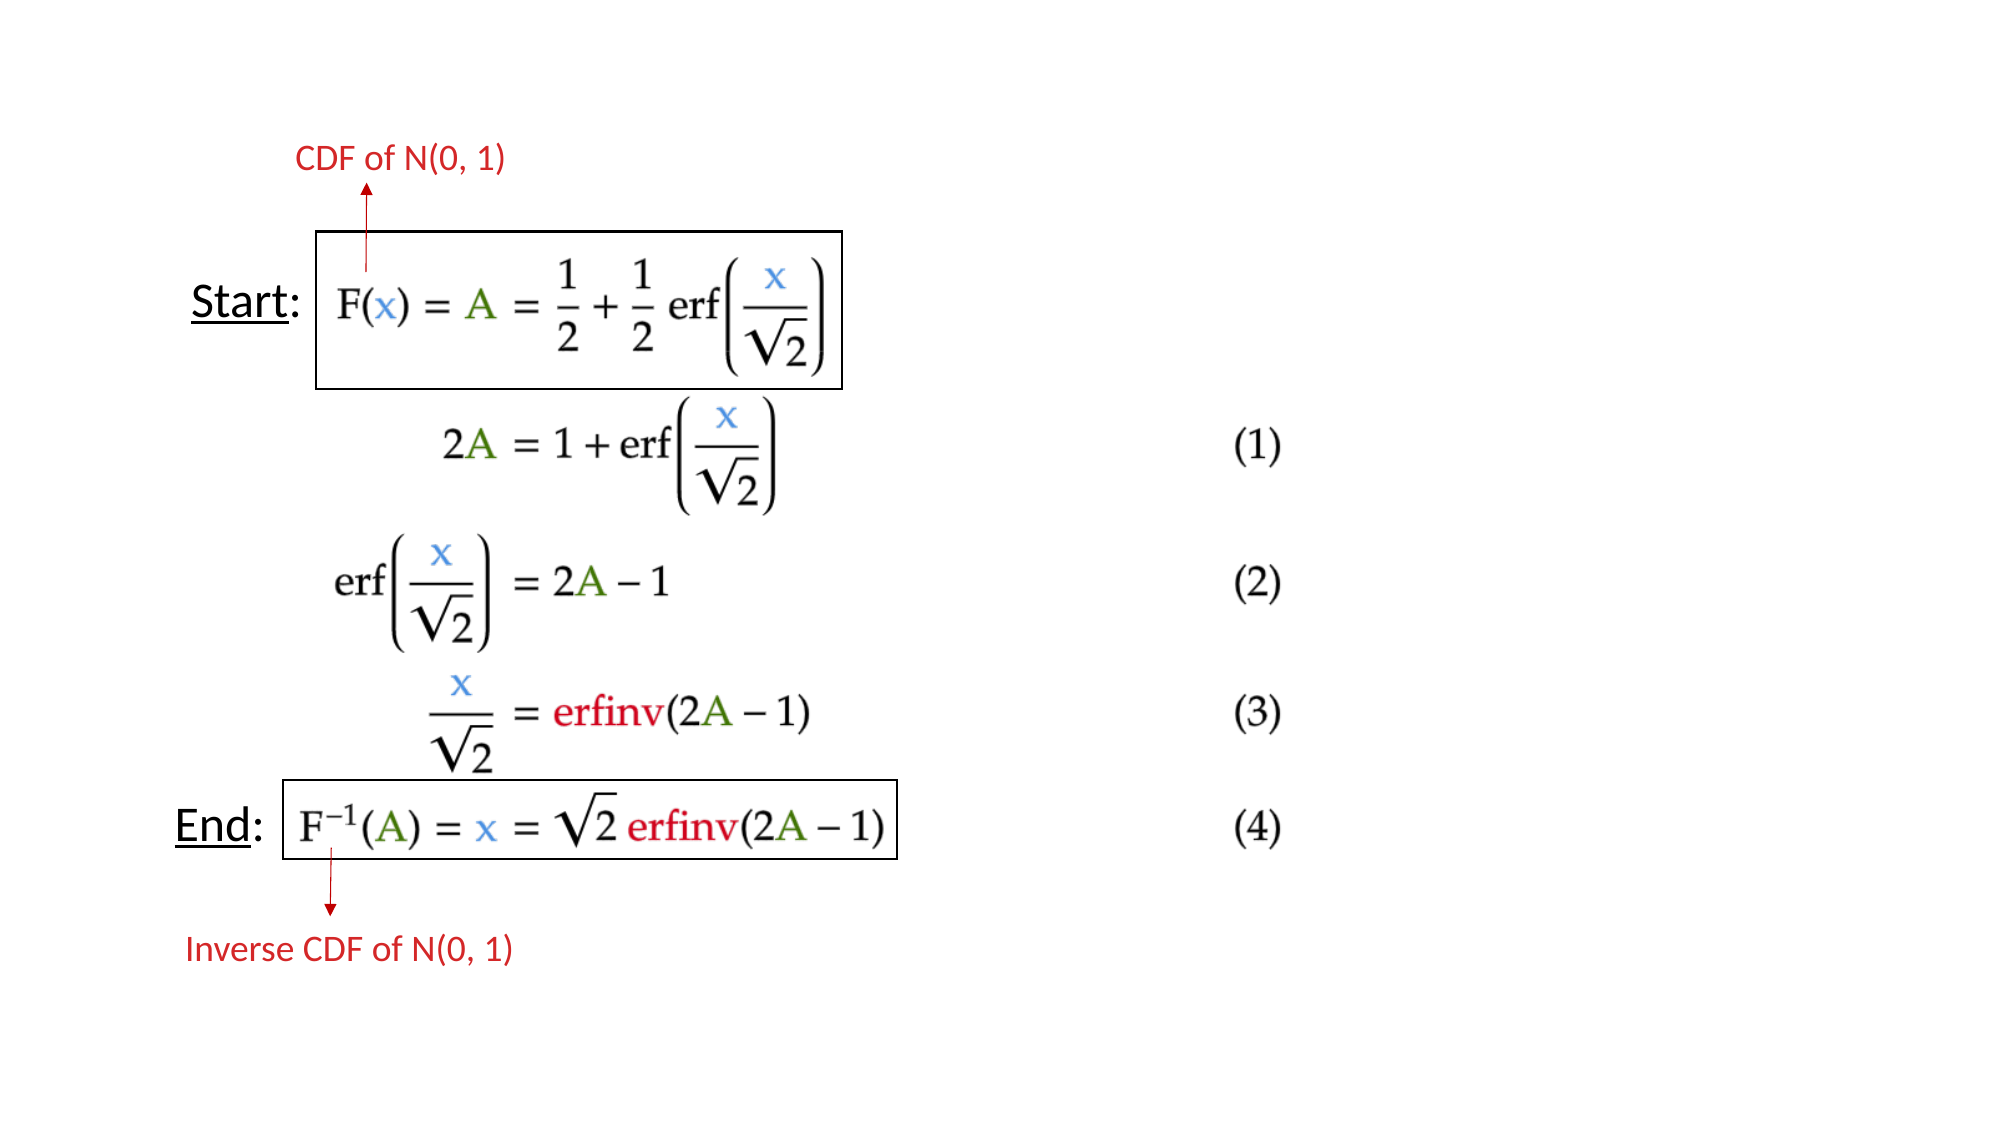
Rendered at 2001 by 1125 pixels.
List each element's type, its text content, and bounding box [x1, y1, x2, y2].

text_box CDF of N(0, 1) [268, 125, 534, 186]
text_box End: [159, 784, 283, 860]
picture [283, 231, 1295, 870]
text_box Start: [176, 259, 283, 335]
text_box Inverse CDF of N(0, 1) [159, 916, 541, 977]
